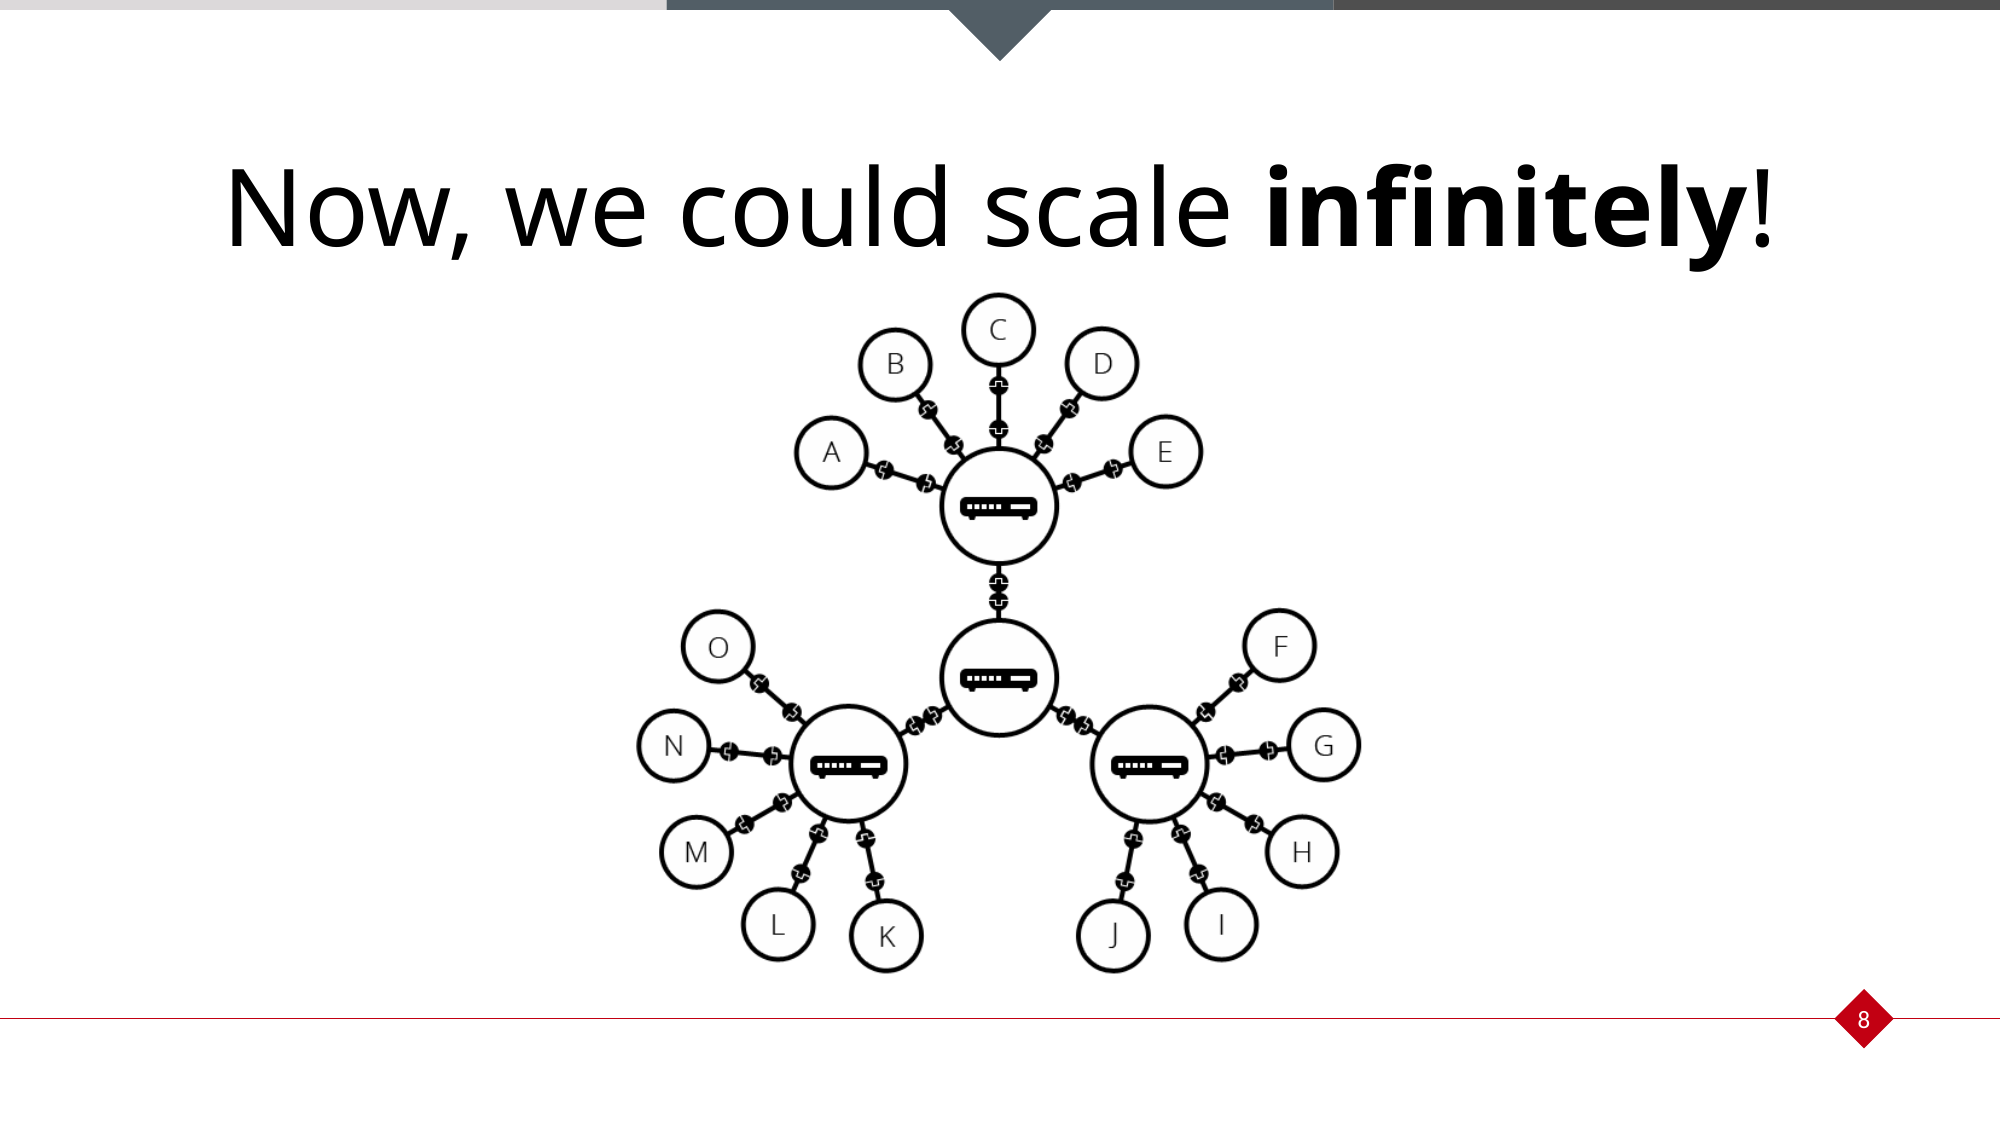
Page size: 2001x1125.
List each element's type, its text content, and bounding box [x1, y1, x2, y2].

text_box Now, we could scale infinitely! [137, 59, 1863, 278]
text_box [0, 0, 2000, 46]
picture [622, 277, 1377, 982]
